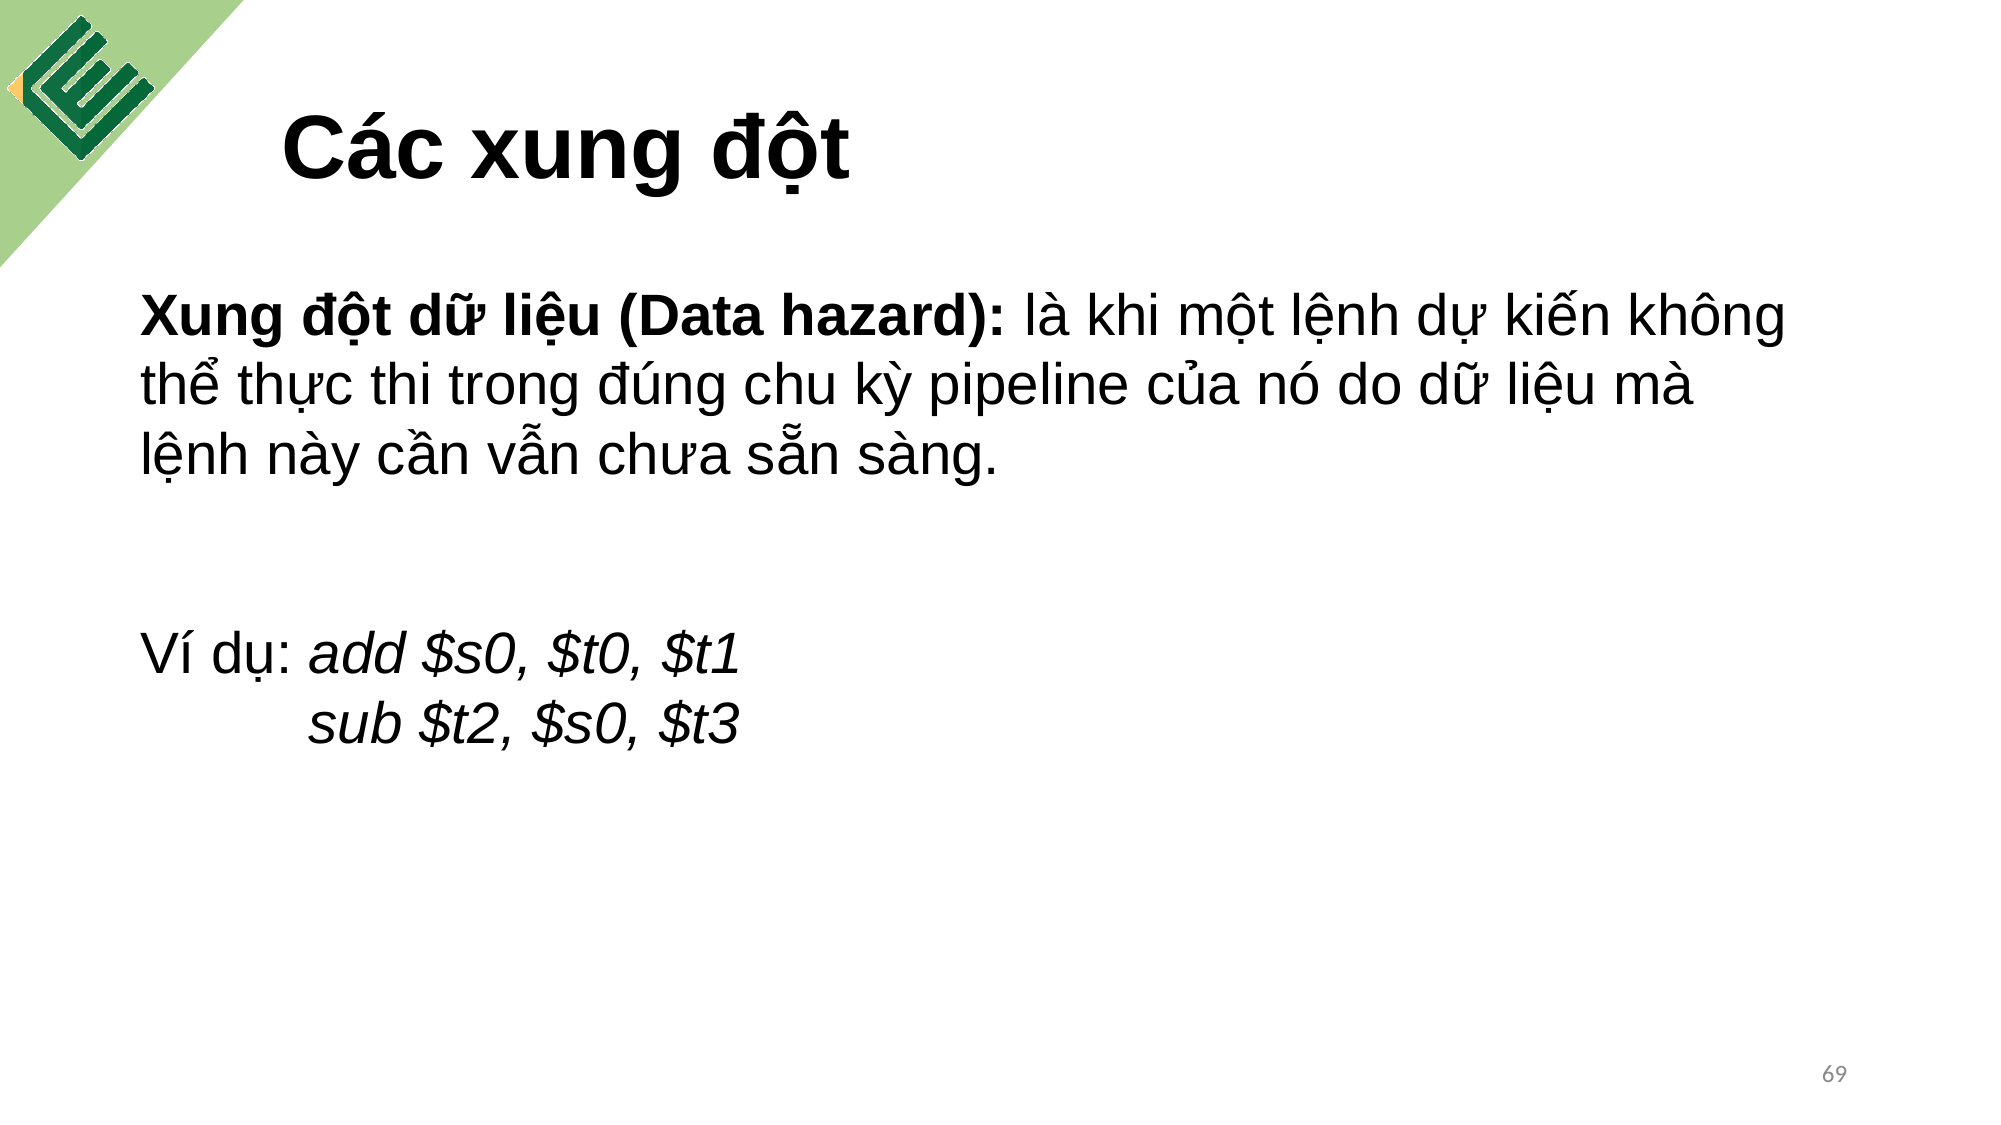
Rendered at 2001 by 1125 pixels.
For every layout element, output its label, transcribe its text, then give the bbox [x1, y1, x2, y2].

title Các xung đột [266, 92, 1783, 269]
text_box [0, 0, 251, 276]
text_box Ví dụ: add $s0, $t0, $t1 sub $t2, $s0, $t3 [50, 608, 778, 833]
text_box Xung đột dữ liệu (Data hazard): là khi một lệnh dự kiến không thể thực thi trong đúng chu kỳ pipeline của nó do dữ liệu mà lệnh này cần vẫn chưa sẵn sàng. [50, 269, 1823, 495]
slide_number ‹#› [1412, 1042, 1863, 1103]
